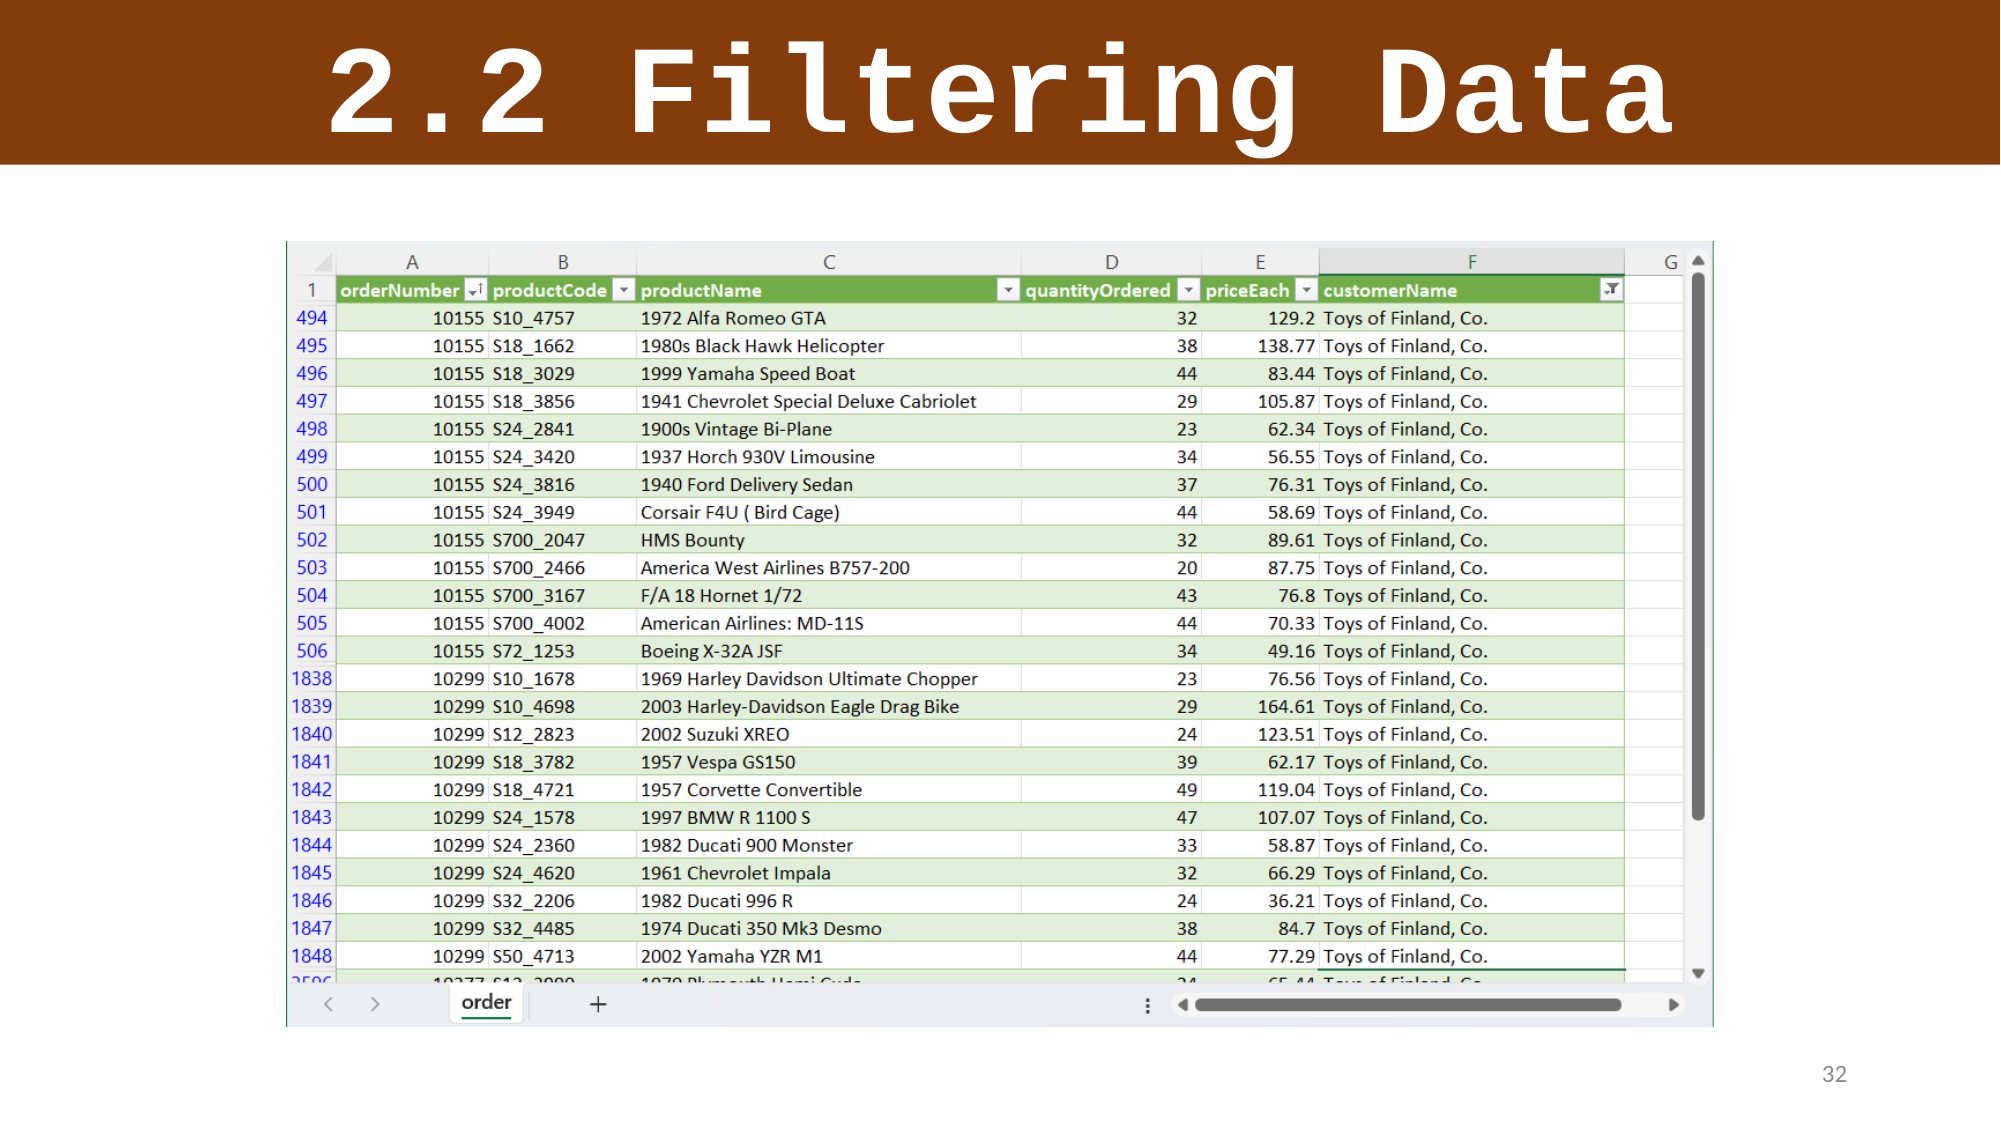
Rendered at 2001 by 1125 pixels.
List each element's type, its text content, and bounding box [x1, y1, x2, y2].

text_box 2.2 Filtering Data [0, 0, 2000, 165]
picture [286, 241, 1714, 1027]
slide_number 32 [1412, 1042, 1863, 1103]
